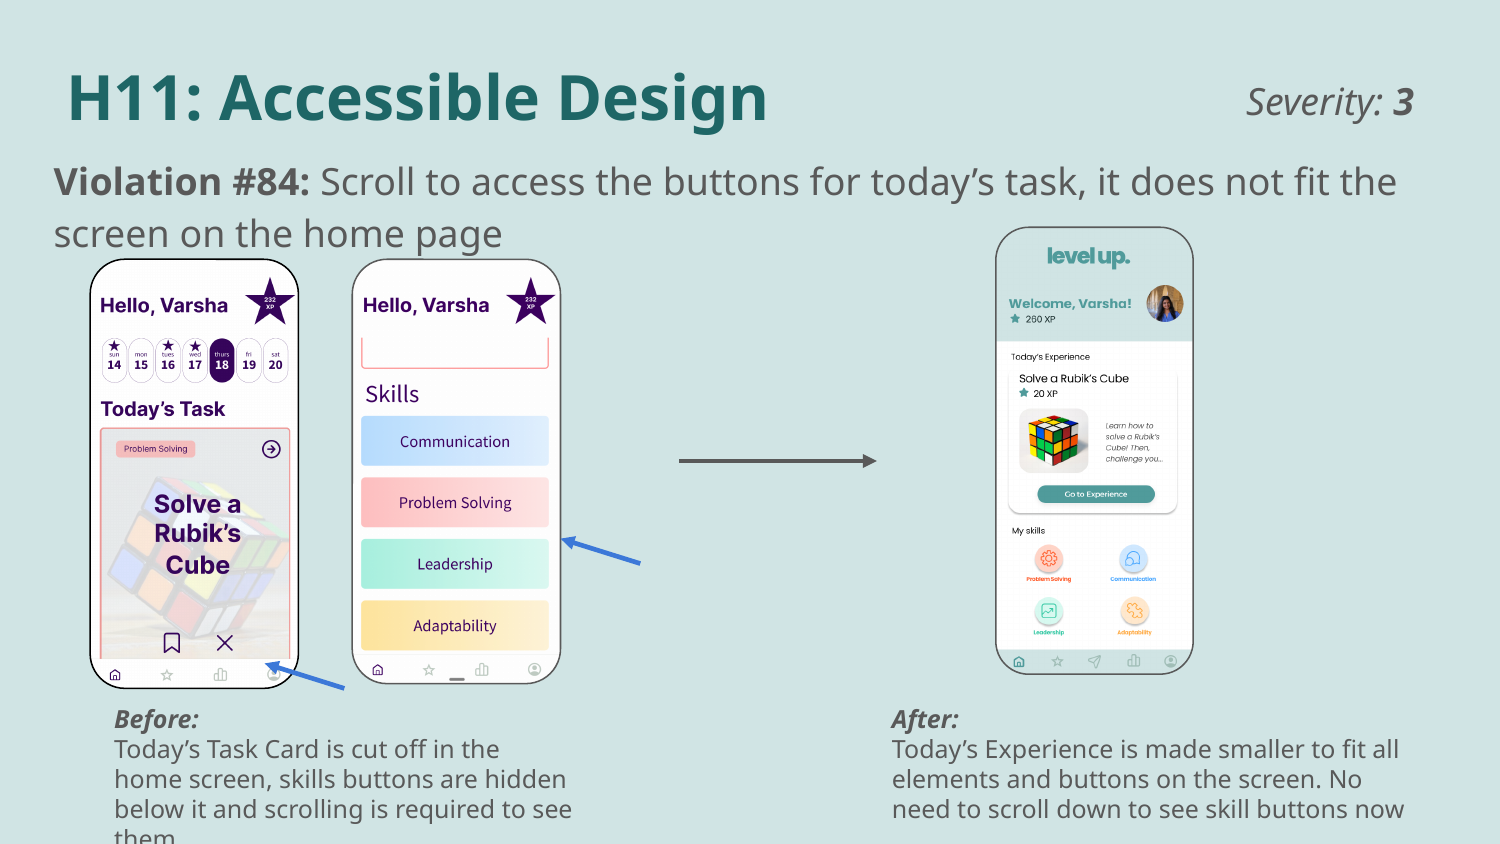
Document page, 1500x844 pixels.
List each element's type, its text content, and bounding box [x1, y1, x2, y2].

list Violation #84: Scroll to access the buttons for today’s task, it does not fit the screen on the home page [38, 136, 1462, 283]
picture [351, 259, 561, 684]
text_box After: Today’s Experience is made smaller to fit all elements and buttons on the screen. No need to scroll down to see skill buttons now [876, 688, 1441, 819]
list Severity: 3 [1231, 56, 1467, 156]
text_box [264, 663, 345, 689]
picture [995, 226, 1194, 675]
text_box Before: Today’s Task Card is cut off in the home screen, skills buttons are hidden below it and scrolling is required to see them [99, 688, 590, 819]
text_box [560, 538, 641, 564]
picture [89, 258, 299, 689]
text_box H11: Accessible Design [51, 42, 1449, 136]
